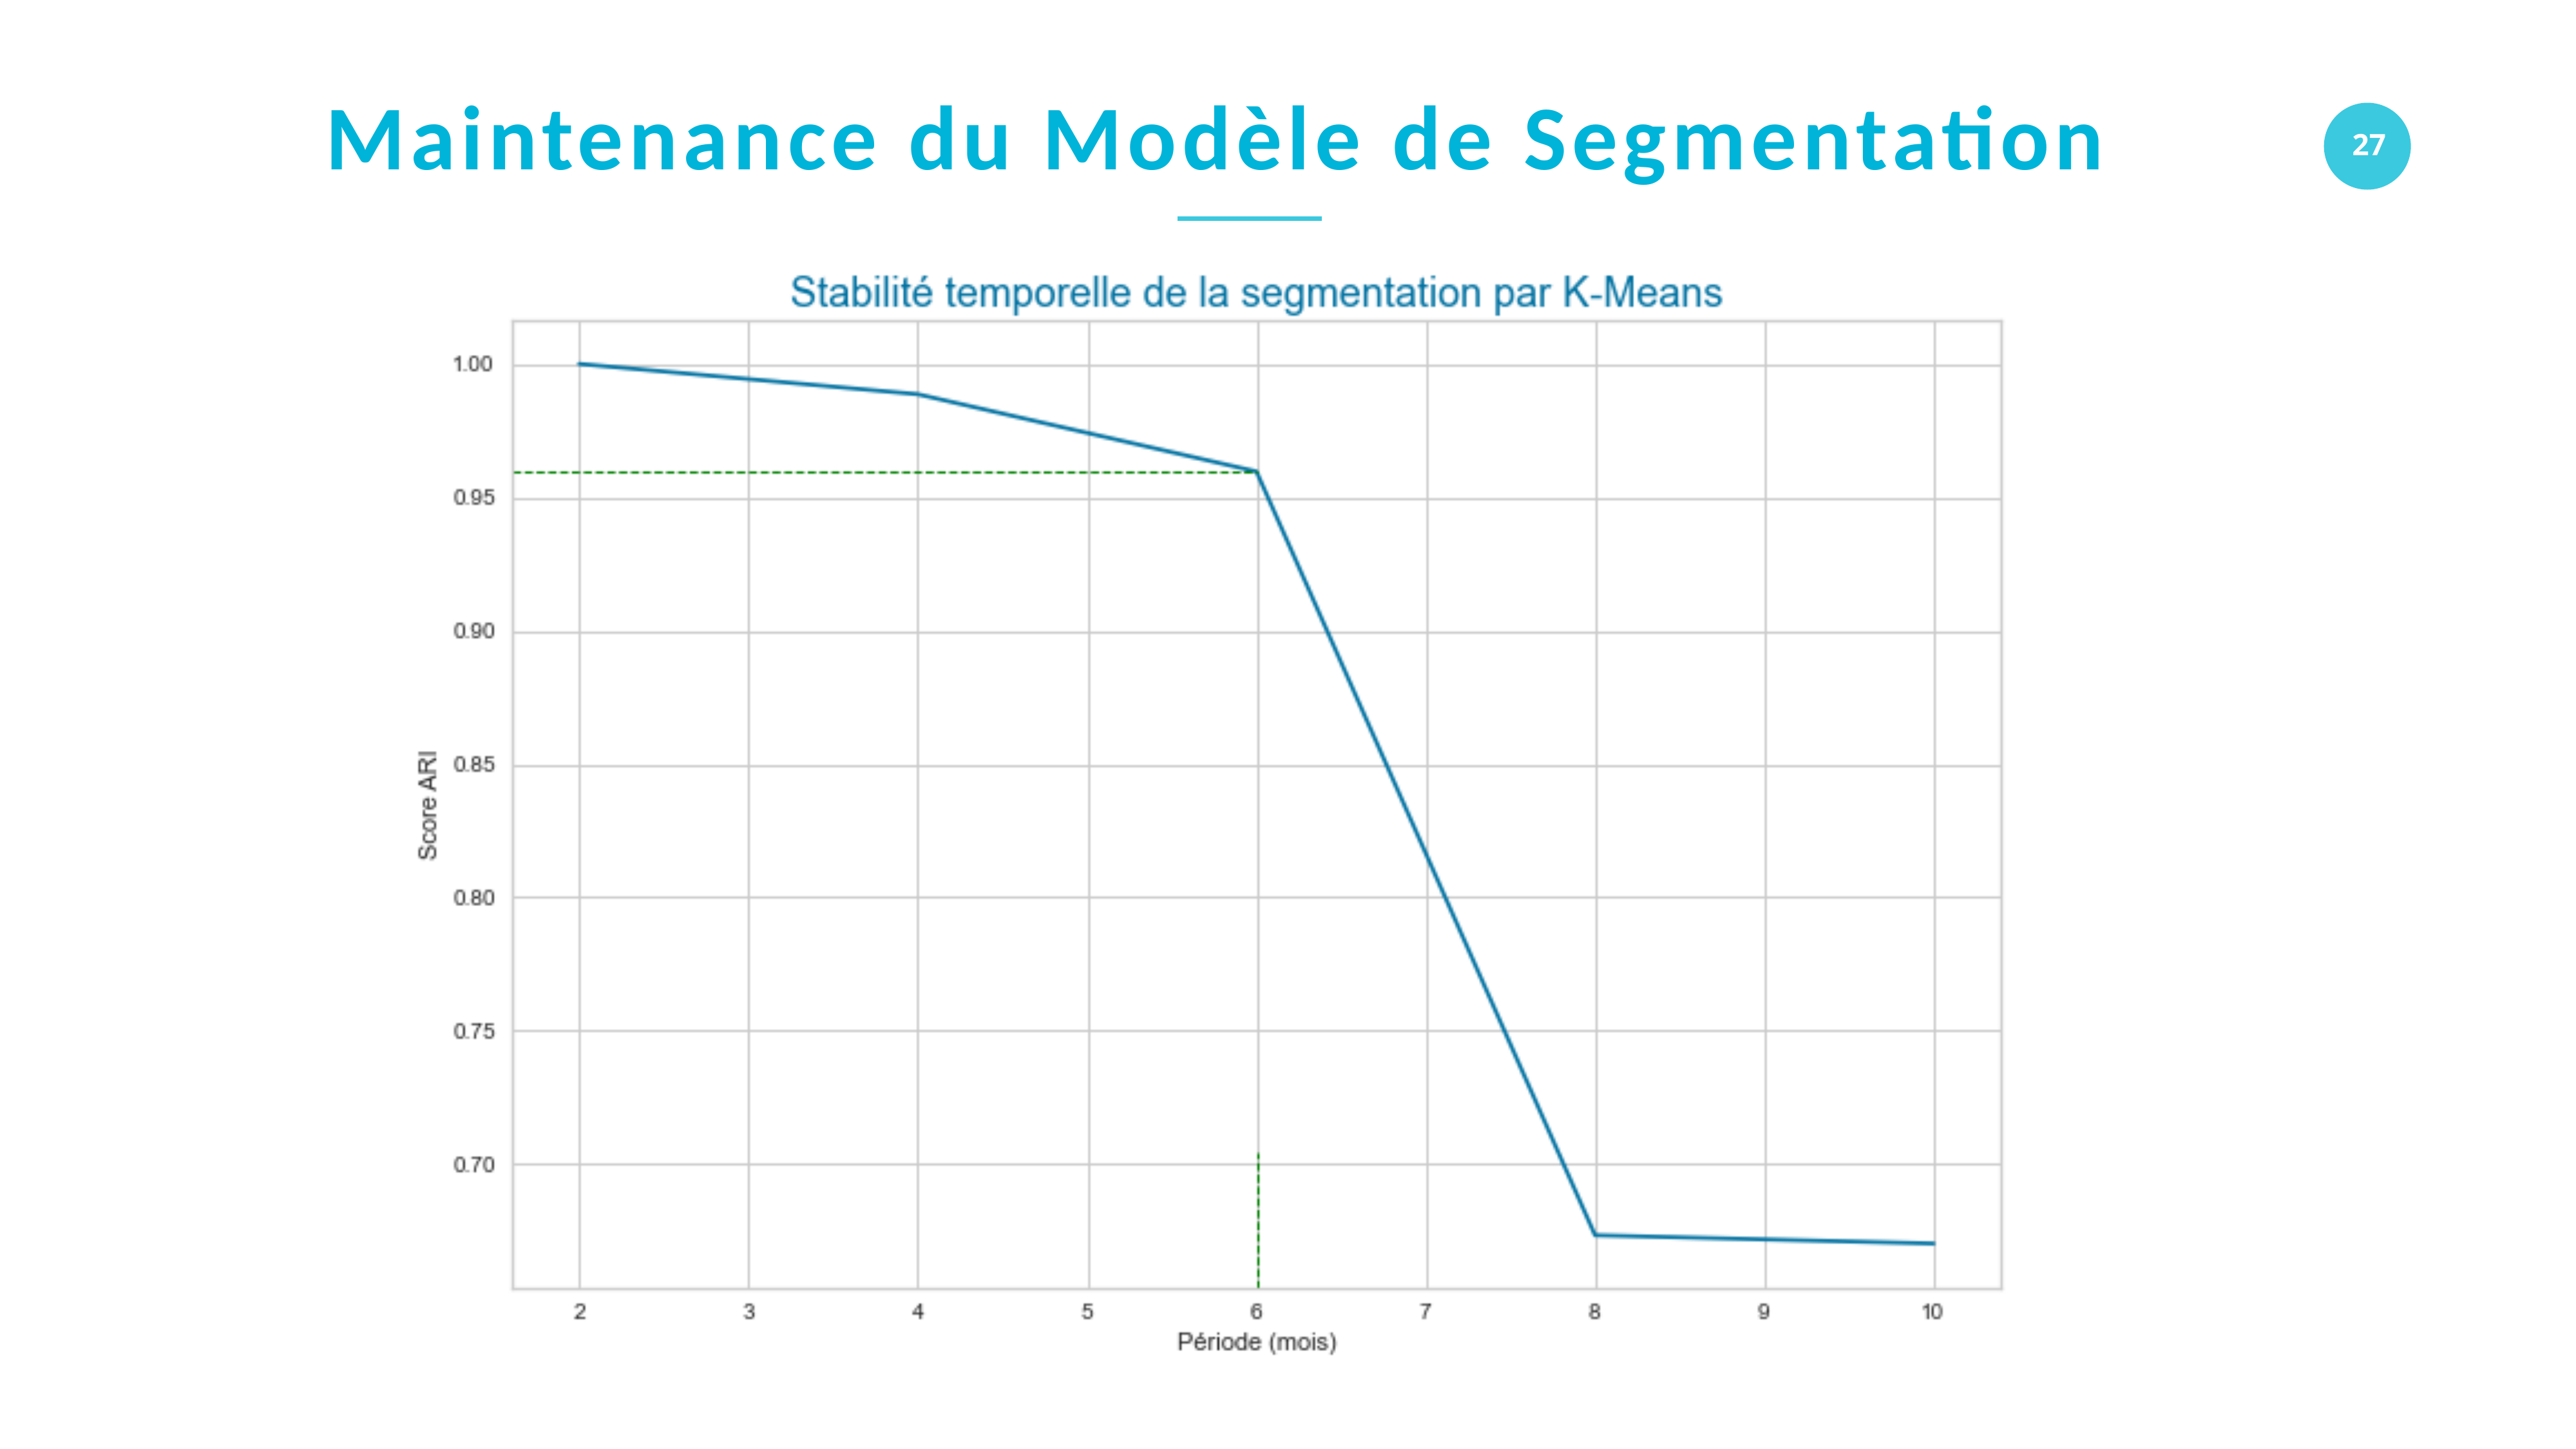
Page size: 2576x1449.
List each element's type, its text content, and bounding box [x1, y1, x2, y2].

text_box Maintenance du Modèle de Segmentation [316, 78, 2107, 188]
picture [406, 261, 2017, 1371]
